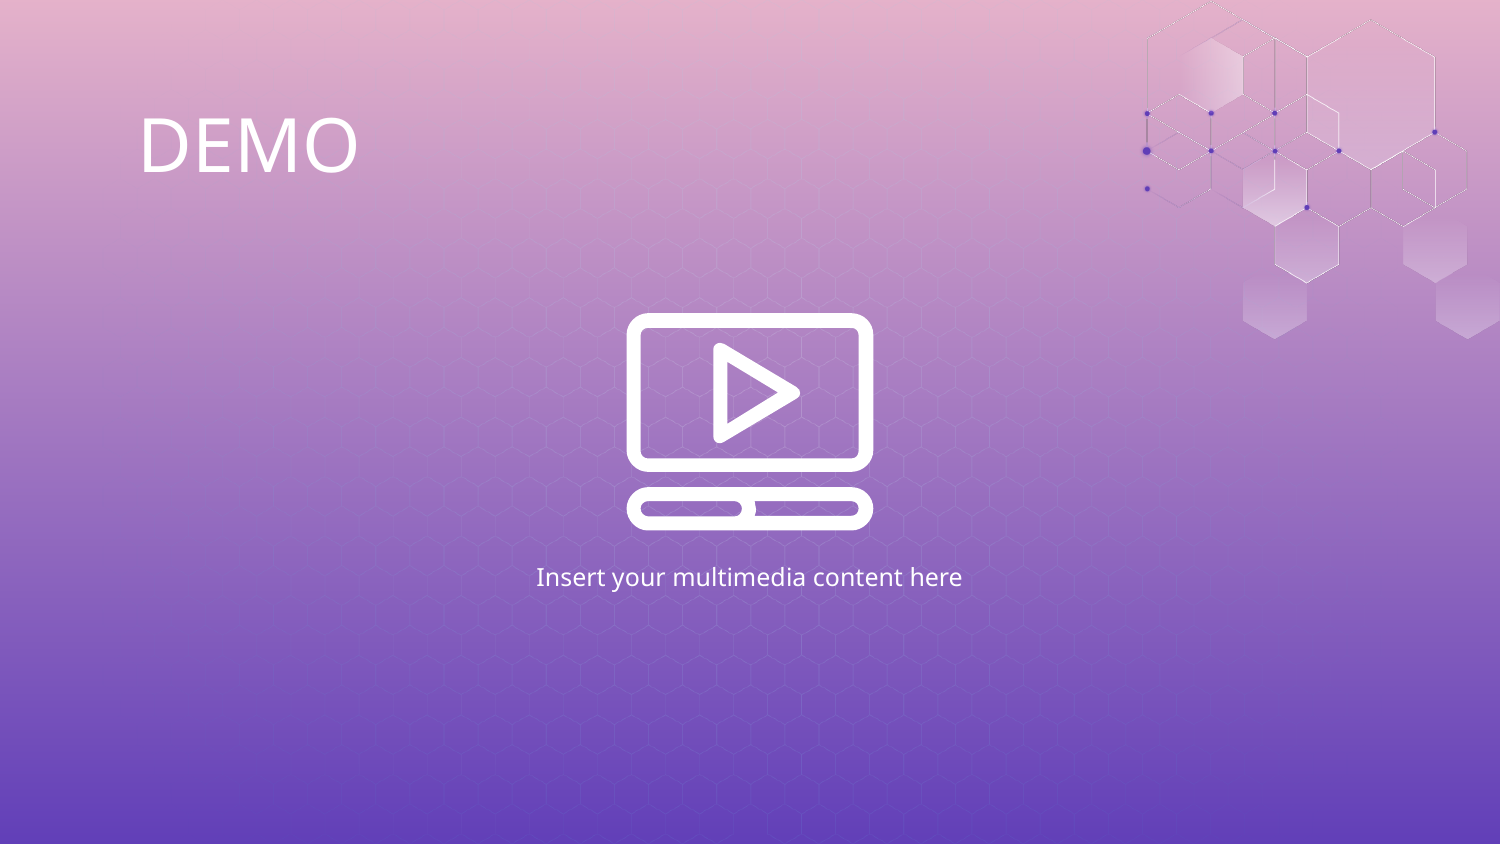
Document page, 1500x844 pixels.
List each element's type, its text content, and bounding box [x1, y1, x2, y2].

picture [102, 0, 1500, 844]
title DEMO [122, 82, 445, 193]
text_box Insert your multimedia content here [499, 546, 1001, 635]
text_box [626, 312, 874, 531]
